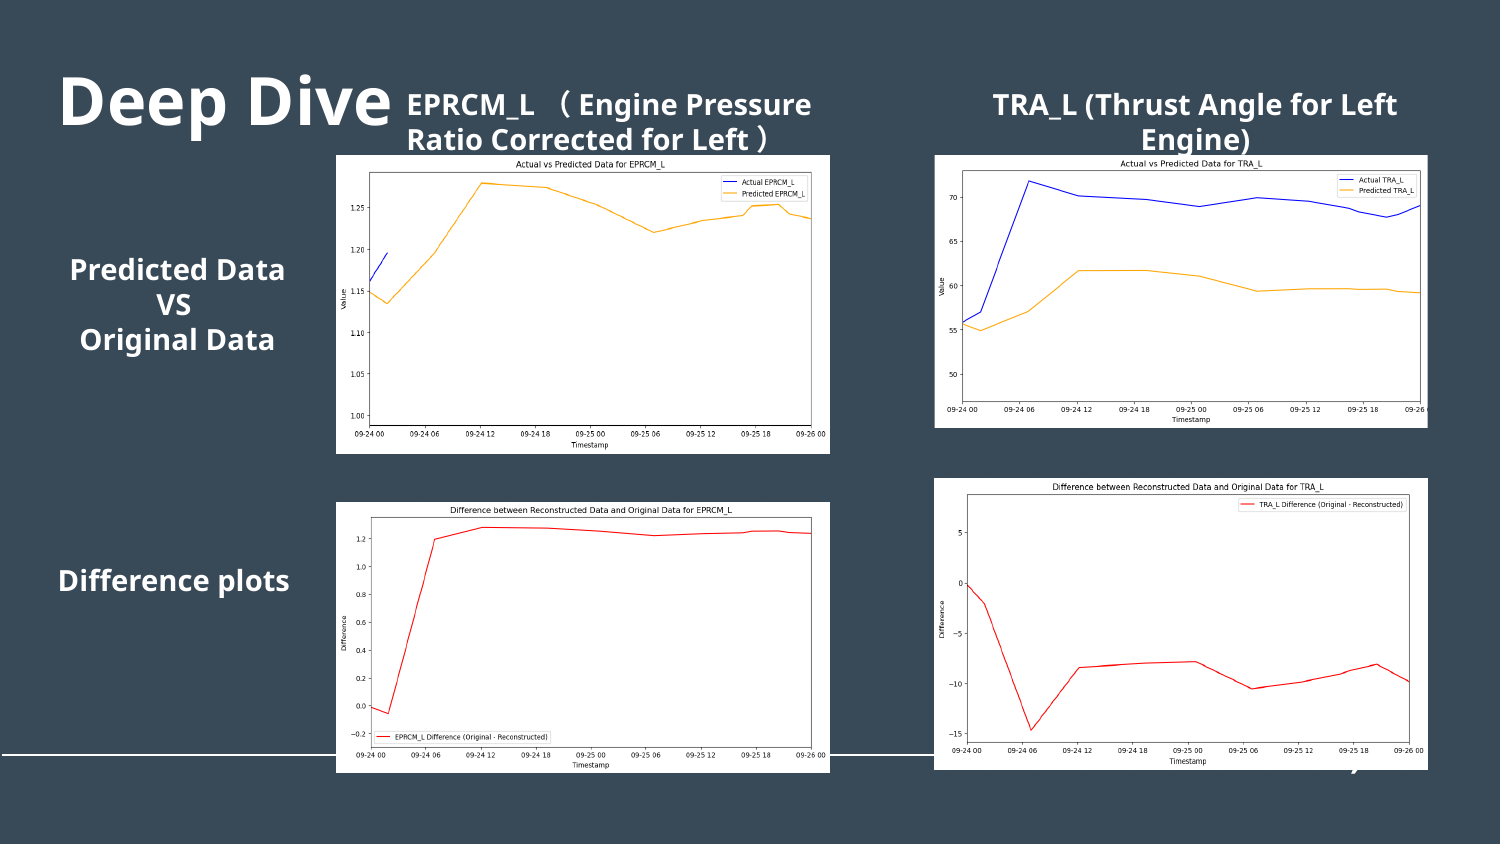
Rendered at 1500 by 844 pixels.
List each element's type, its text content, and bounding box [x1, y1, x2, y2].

text_box Difference plots [42, 547, 331, 613]
text_box TRA_L (Thrust Angle for Left Engine) [963, 71, 1428, 155]
text_box Predicted Data VS Original Data [42, 154, 313, 454]
text_box EPRCM_L（Engine Pressure Ratio Corrected for Left） Engine） [391, 71, 856, 207]
title Deep Dive [42, 43, 1307, 138]
picture [934, 478, 1428, 777]
picture [336, 502, 830, 773]
picture [336, 155, 830, 455]
picture [934, 155, 1428, 447]
